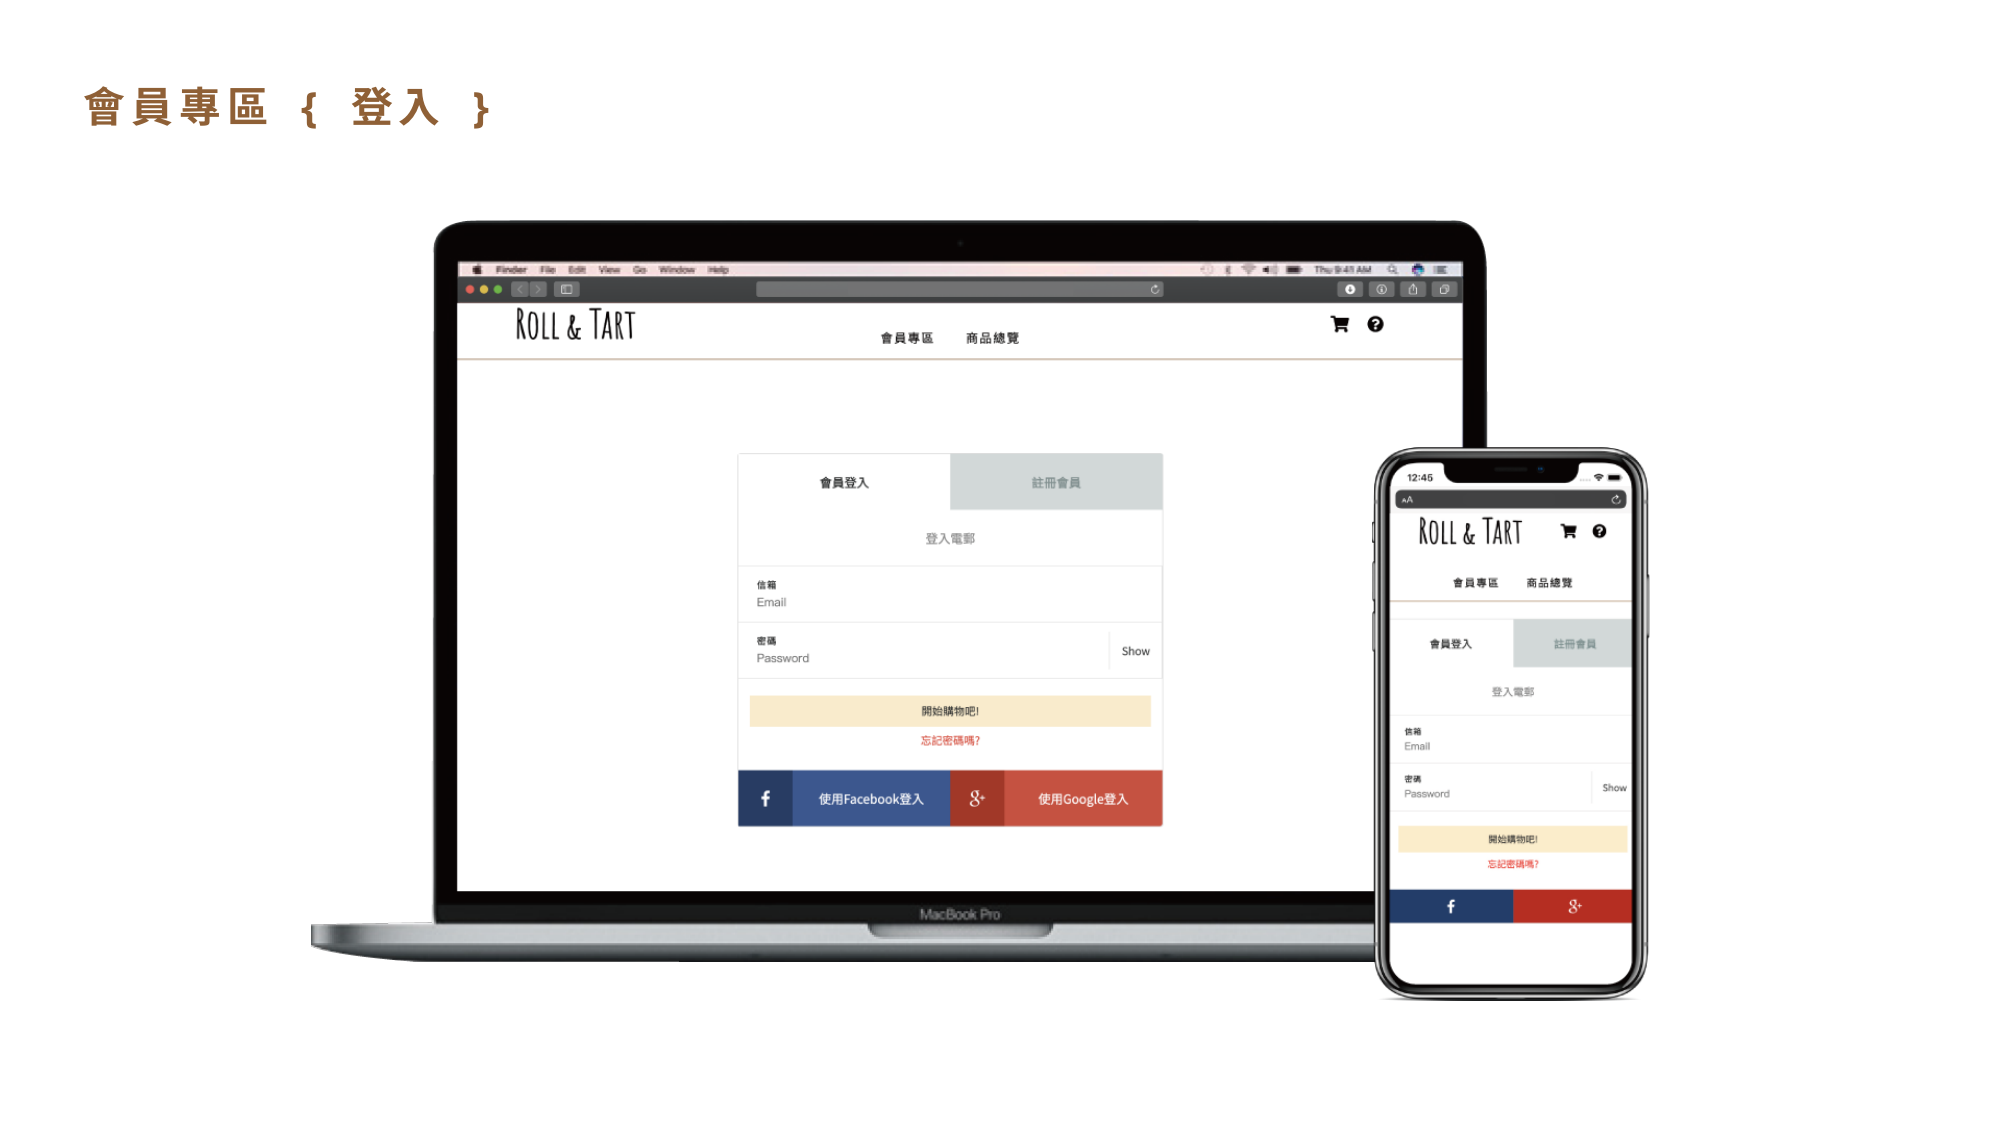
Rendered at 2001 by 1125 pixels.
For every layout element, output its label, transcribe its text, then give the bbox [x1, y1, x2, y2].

text_box 會員專區 { 登入 } [68, 0, 639, 254]
picture [311, 220, 1650, 1001]
